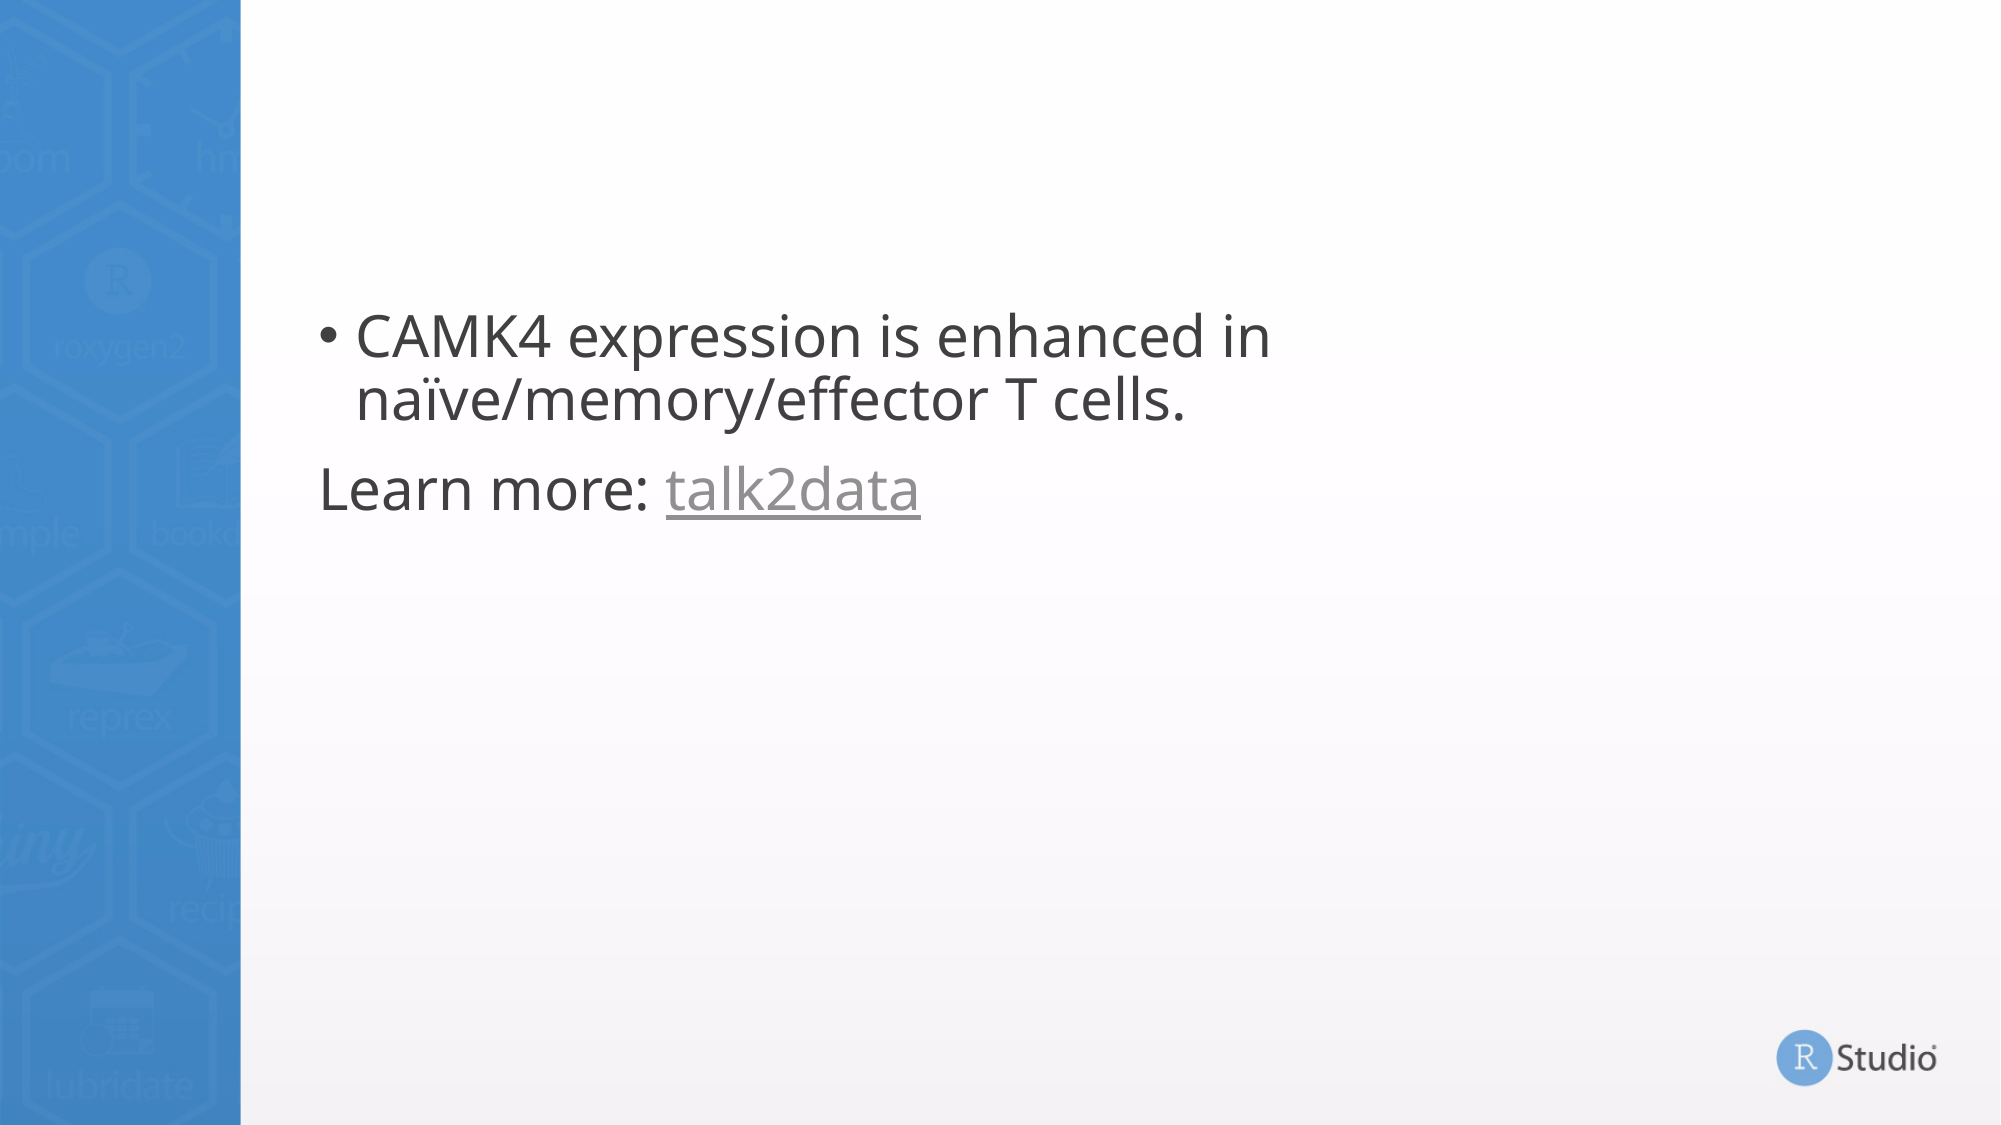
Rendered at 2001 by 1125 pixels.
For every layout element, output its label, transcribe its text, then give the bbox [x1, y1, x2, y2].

picture [0, 0, 2000, 1125]
list CAMK4 expression is enhanced in naïve/memory/effector T cells. Learn more: talk2data [303, 299, 1890, 1014]
